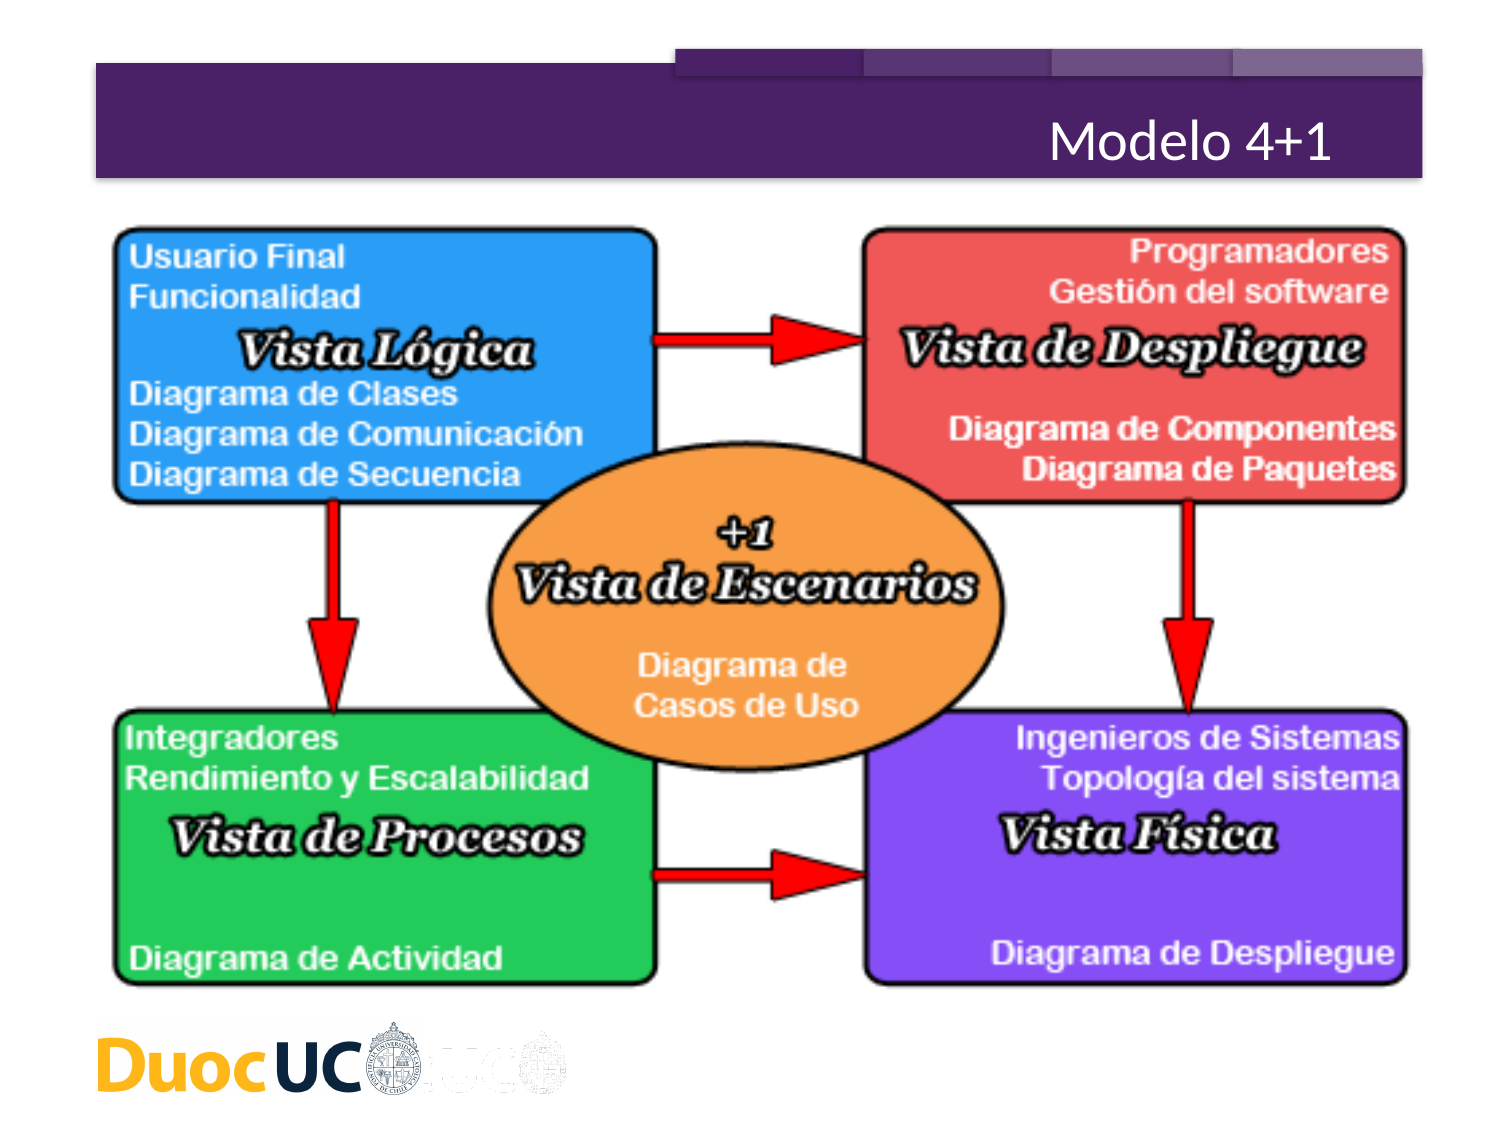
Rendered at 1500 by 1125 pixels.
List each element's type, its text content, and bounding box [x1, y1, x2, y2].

picture [93, 199, 1438, 1004]
picture [96, 1021, 566, 1095]
text_box Modelo 4+1 [815, 95, 1349, 180]
